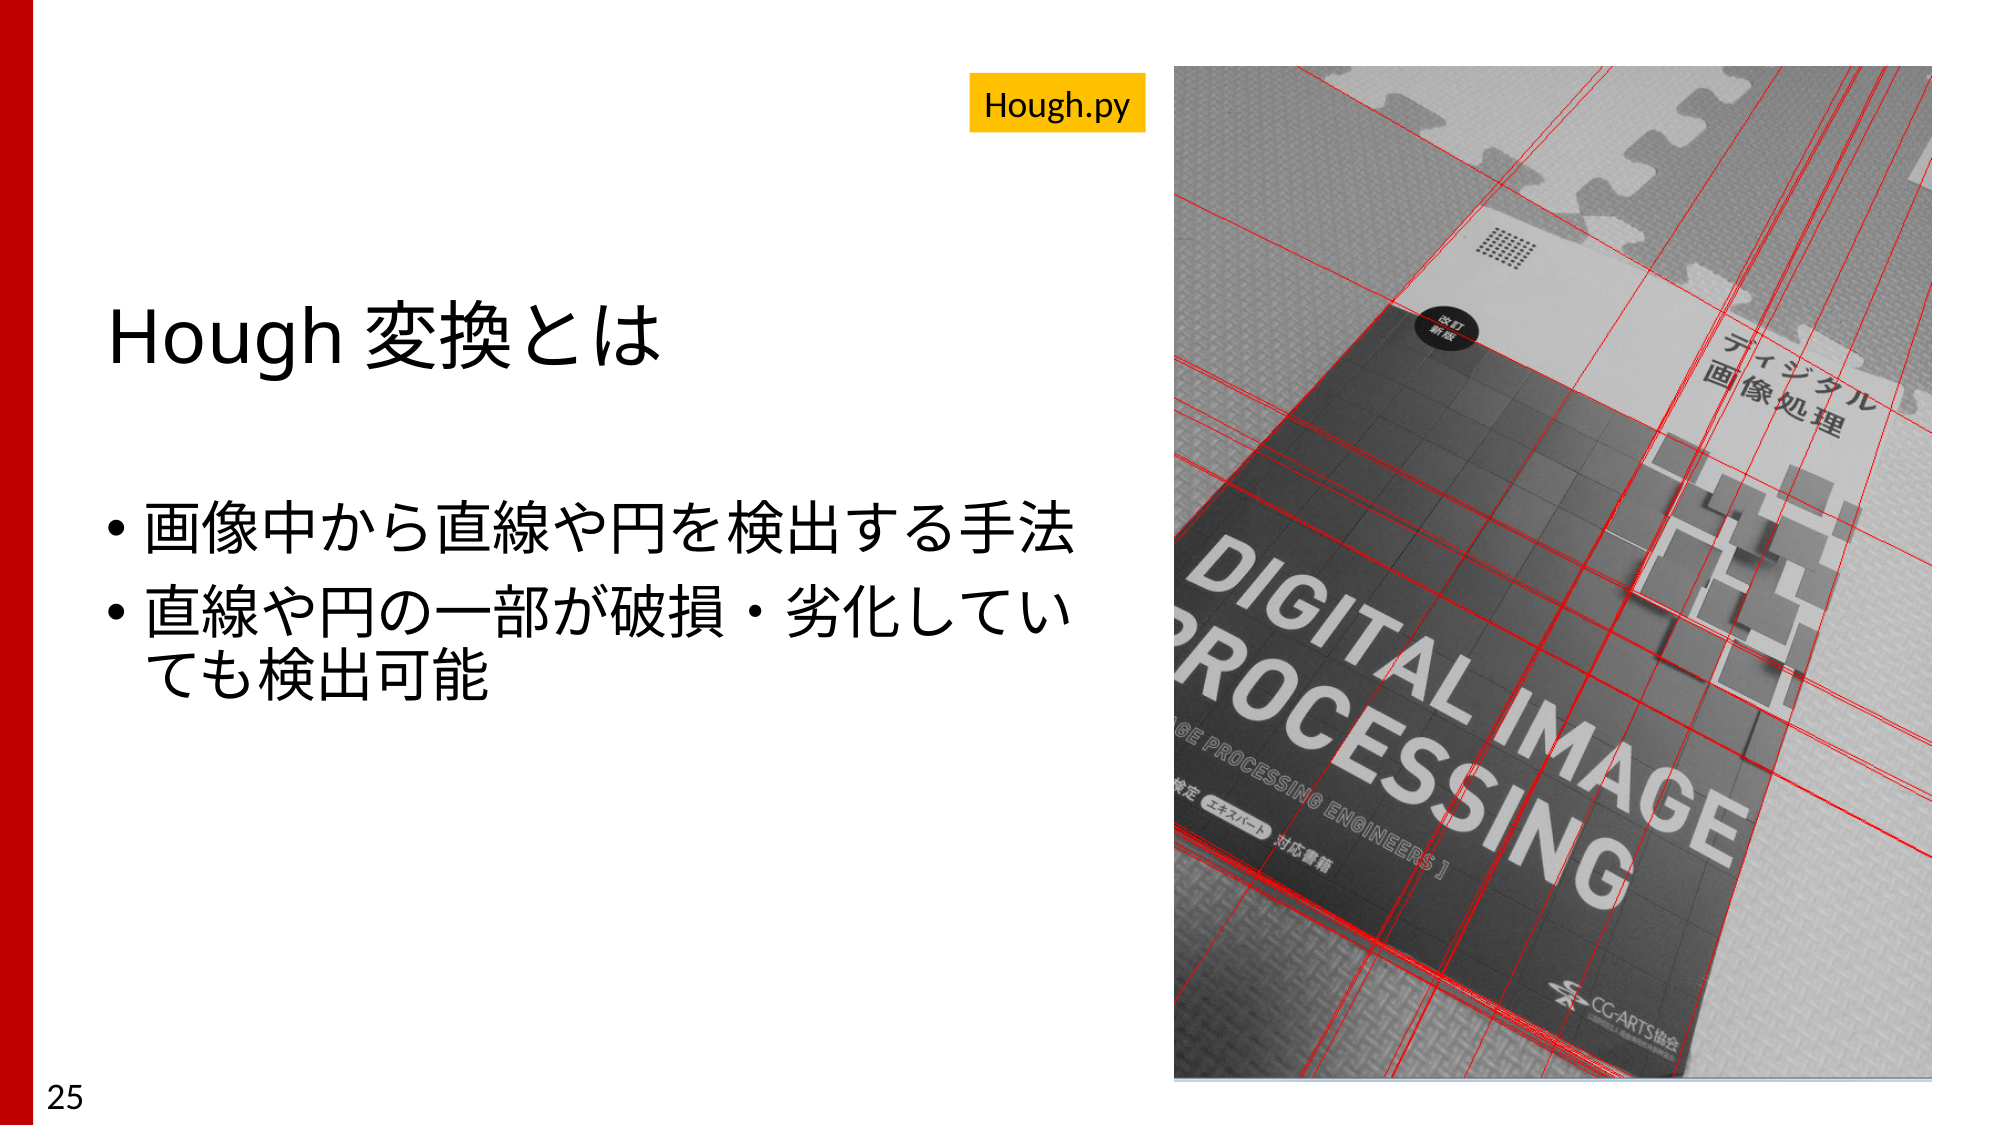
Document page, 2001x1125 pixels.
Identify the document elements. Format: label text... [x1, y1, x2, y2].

slide_number 25 [31, 1064, 482, 1125]
title Hough変換とは [90, 278, 1127, 400]
picture [1174, 66, 1932, 1082]
list 画像中から直線や円を検出する手法 直線や円の一部が破損・劣化していても検出可能 [90, 491, 1102, 886]
text_box Hough.py [969, 72, 1146, 133]
